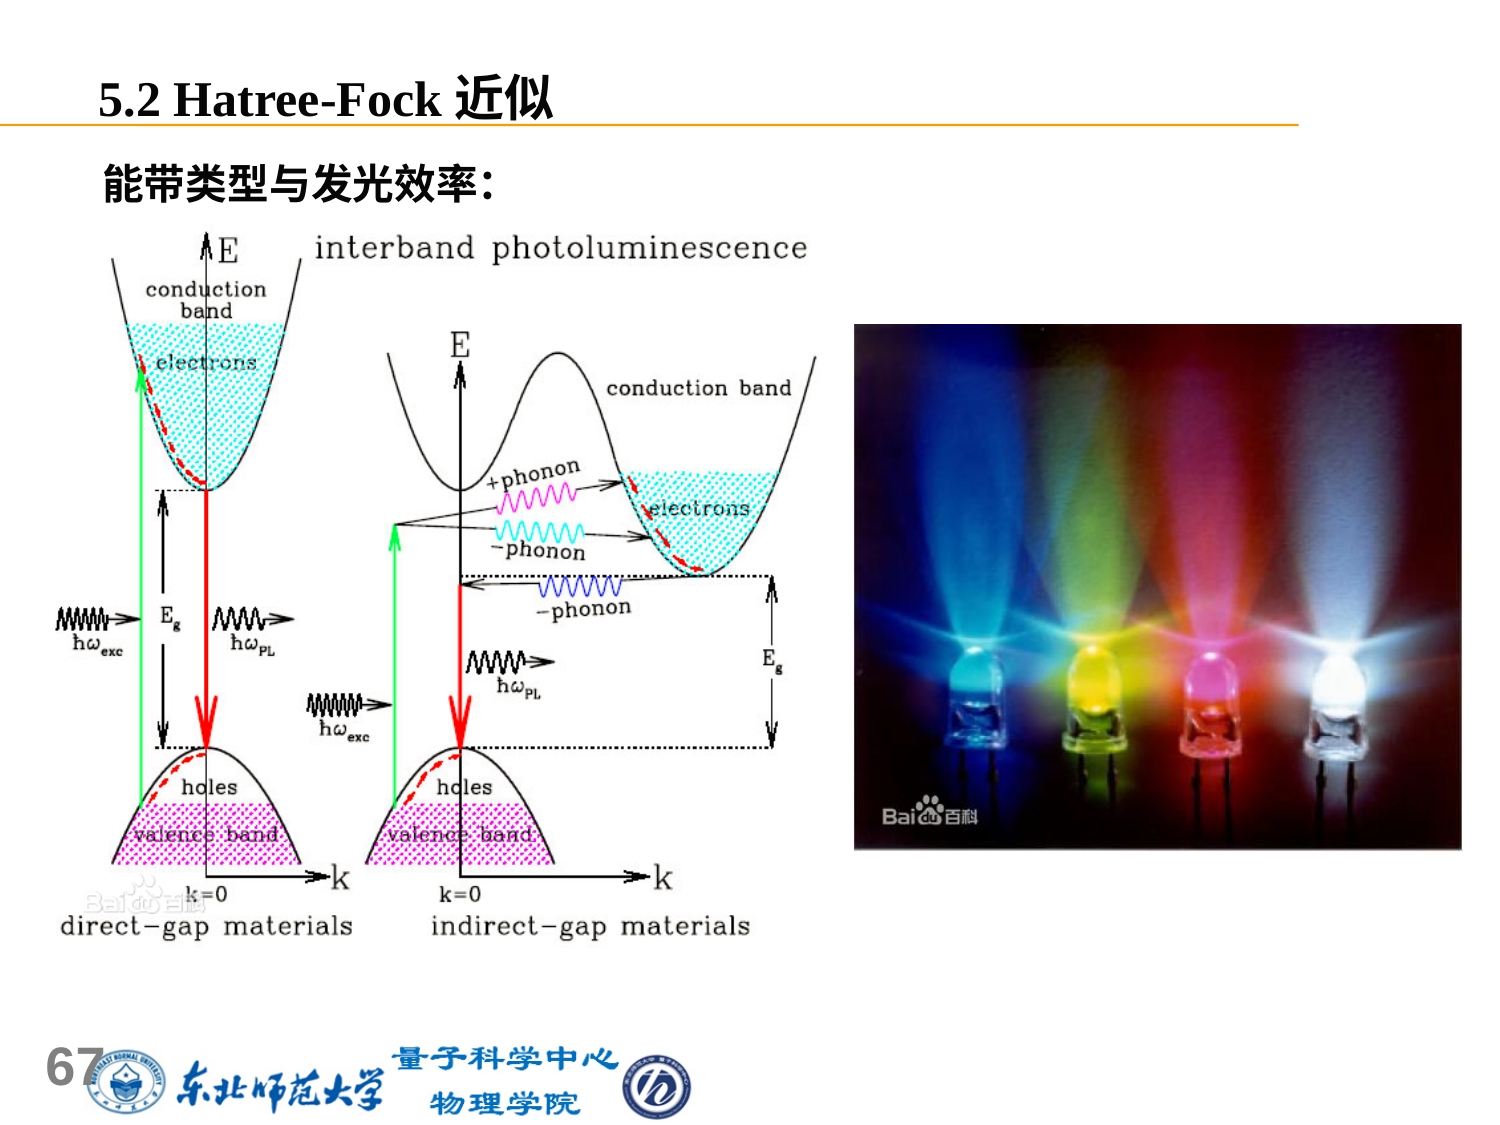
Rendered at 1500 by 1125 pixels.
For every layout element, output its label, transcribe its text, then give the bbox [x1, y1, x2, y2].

text_box 能带类型与发光效率： [87, 149, 562, 215]
text_box 5.2 Hatree-Fock近似 [84, 34, 570, 134]
picture [0, 0, 1500, 1125]
slide_number 67 [13, 1023, 138, 1105]
